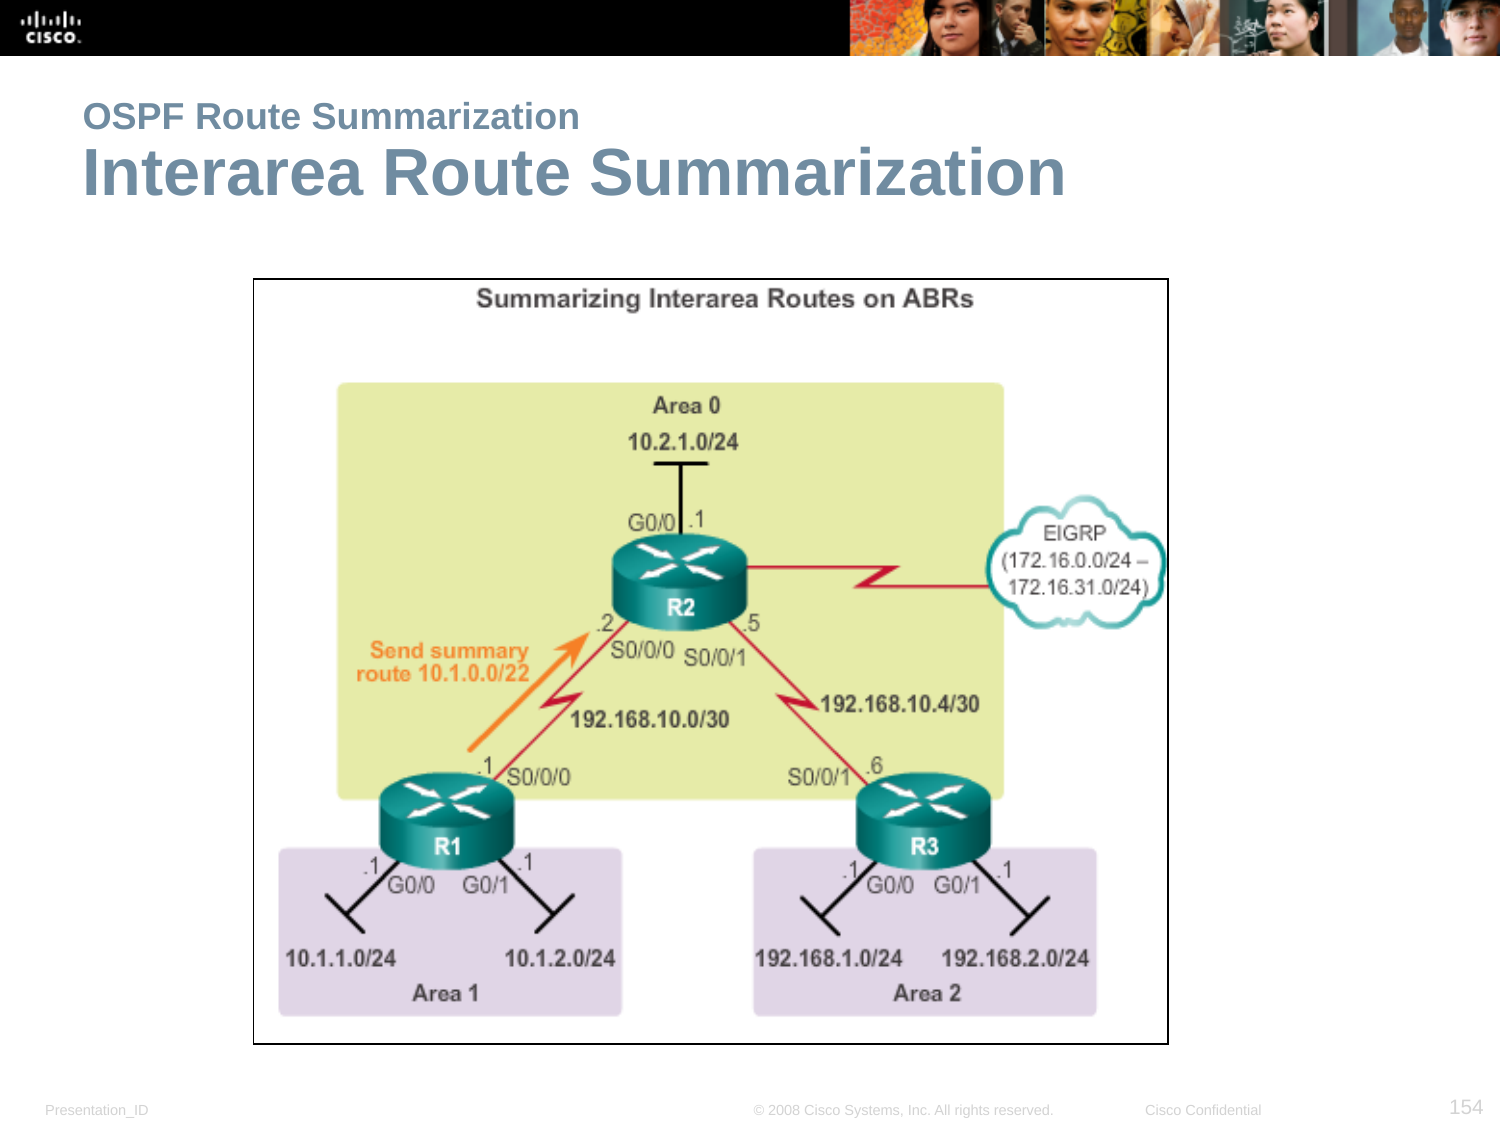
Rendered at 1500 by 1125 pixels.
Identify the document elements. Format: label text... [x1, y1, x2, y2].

title OSPF Route Summarization Interarea Route Summarization [68, 72, 1500, 217]
picture [0, 0, 1500, 56]
picture [253, 279, 1168, 1044]
